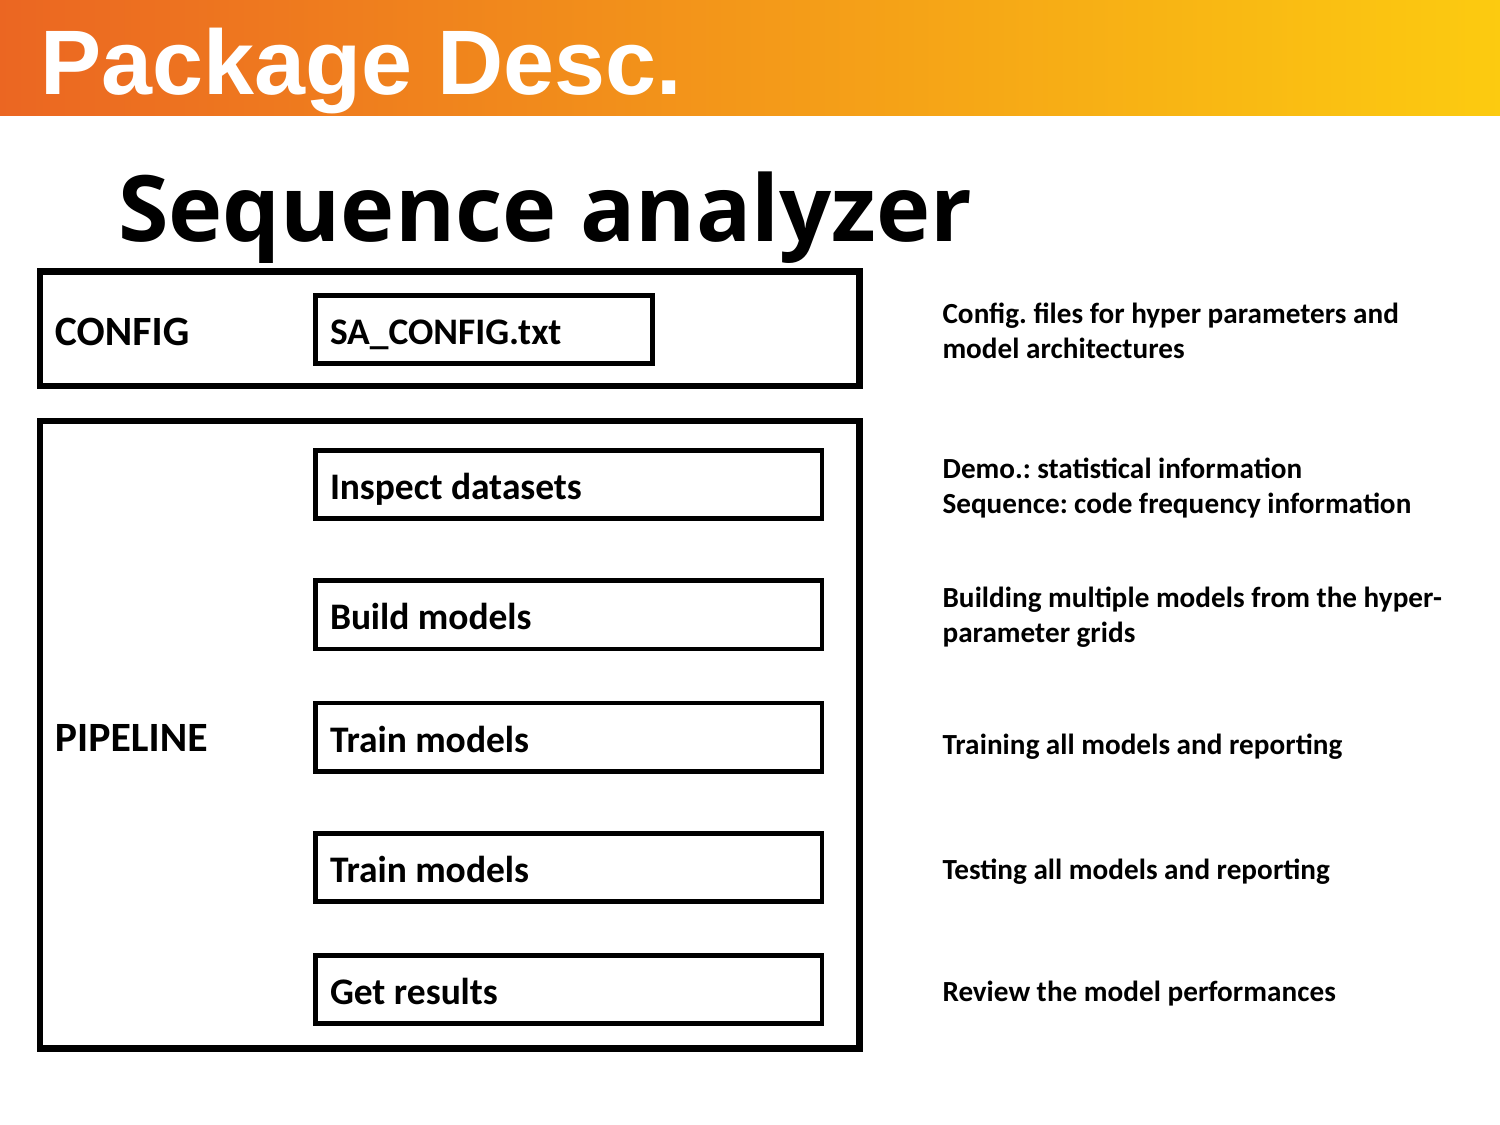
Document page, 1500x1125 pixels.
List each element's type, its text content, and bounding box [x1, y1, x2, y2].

text_box Config. files for hyper parameters and model architectures [927, 294, 1463, 365]
text_box Testing all models and reporting [927, 832, 1463, 903]
text_box Train models [314, 702, 823, 772]
text_box Package Desc. [0, 0, 1500, 116]
text_box Building multiple models from the hyper-parameter grids [927, 578, 1463, 649]
text_box Demo.: statistical information Sequence: code frequency information [927, 449, 1463, 520]
text_box Build models [314, 580, 823, 650]
title Sequence analyzer [103, 145, 1397, 278]
text_box Training all models and reporting [927, 707, 1463, 778]
text_box CONFIG [39, 270, 861, 387]
text_box Train models [314, 832, 823, 903]
text_box Review the model performances [927, 954, 1463, 1025]
text_box PIPELINE [39, 420, 861, 1049]
